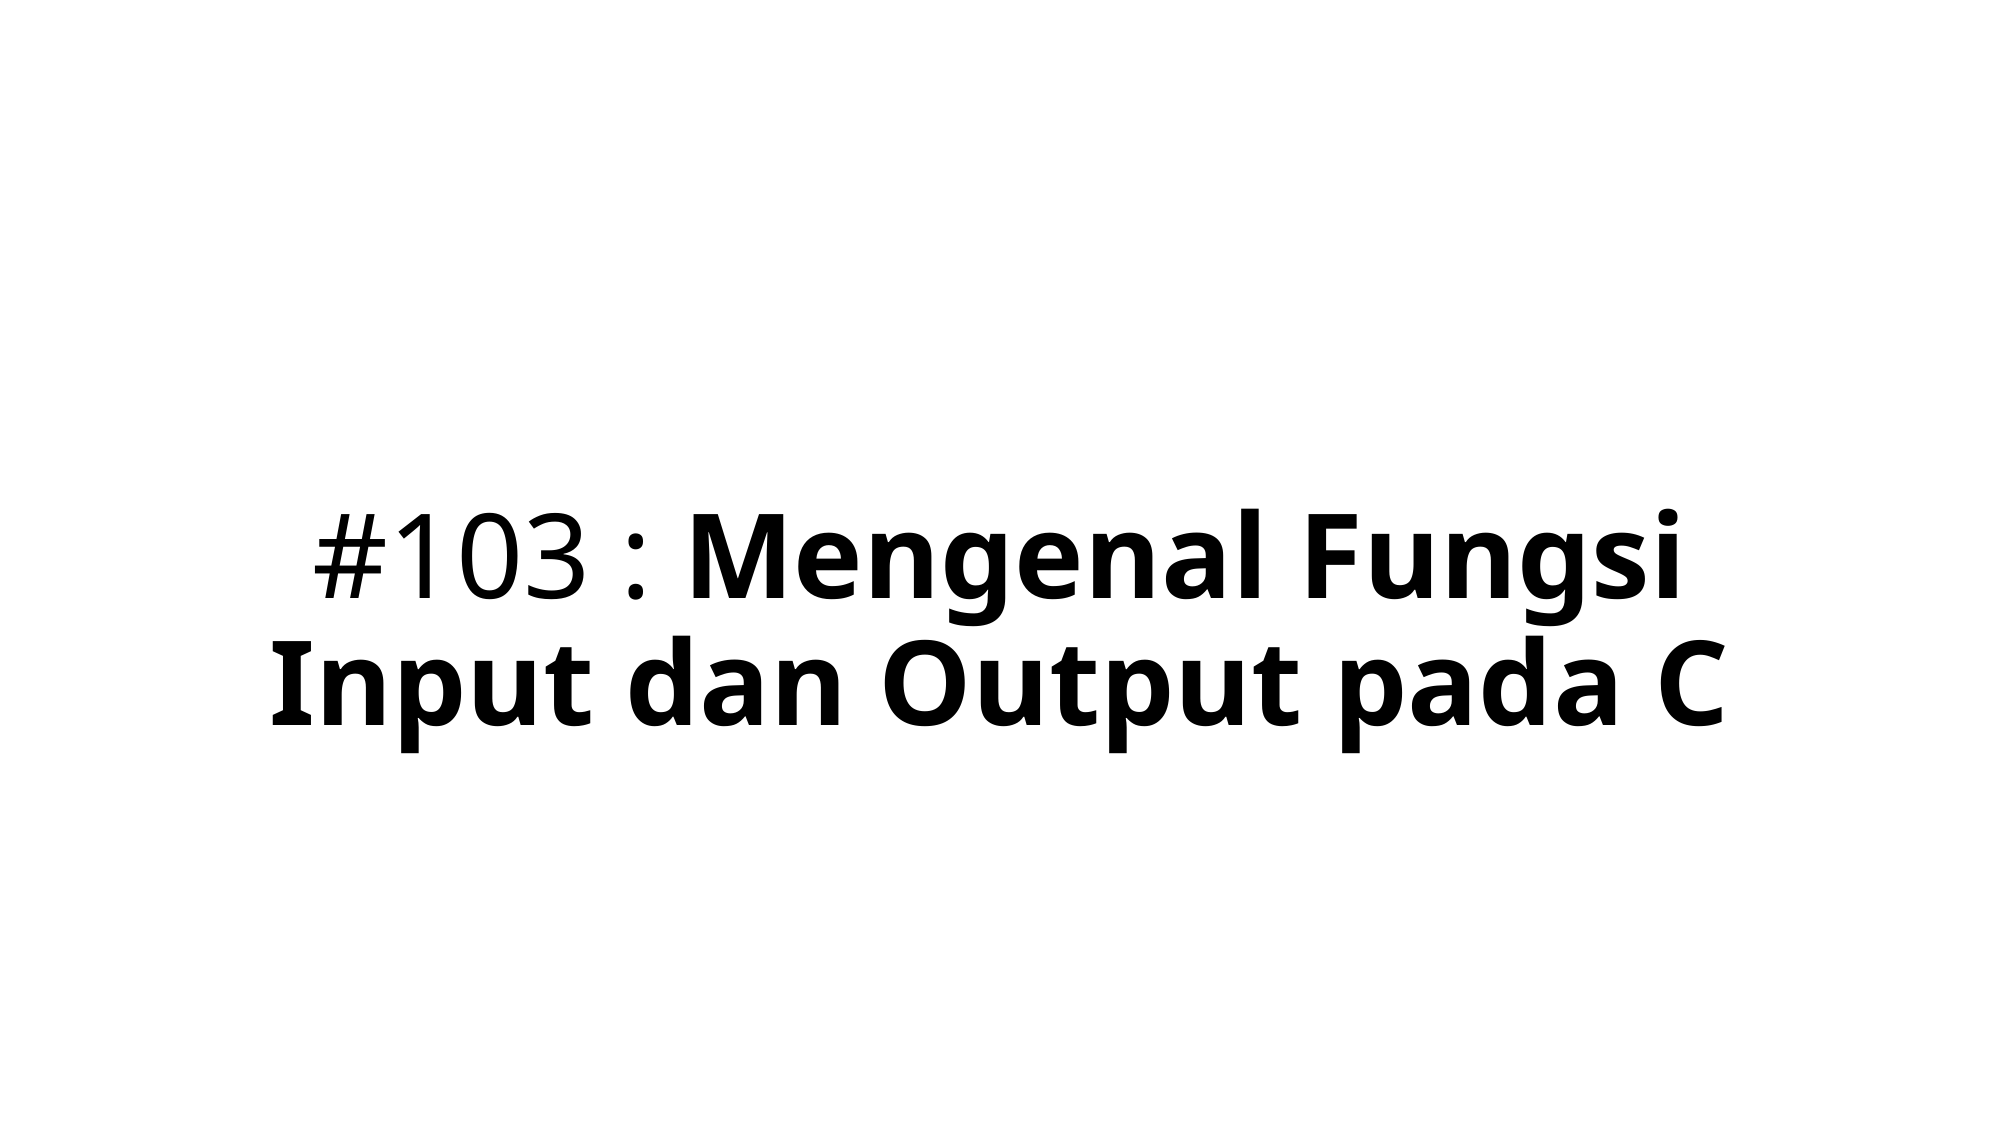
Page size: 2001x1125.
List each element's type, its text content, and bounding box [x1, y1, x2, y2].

title #103 : Mengenal Fungsi Input dan Output pada C [249, 366, 1750, 759]
